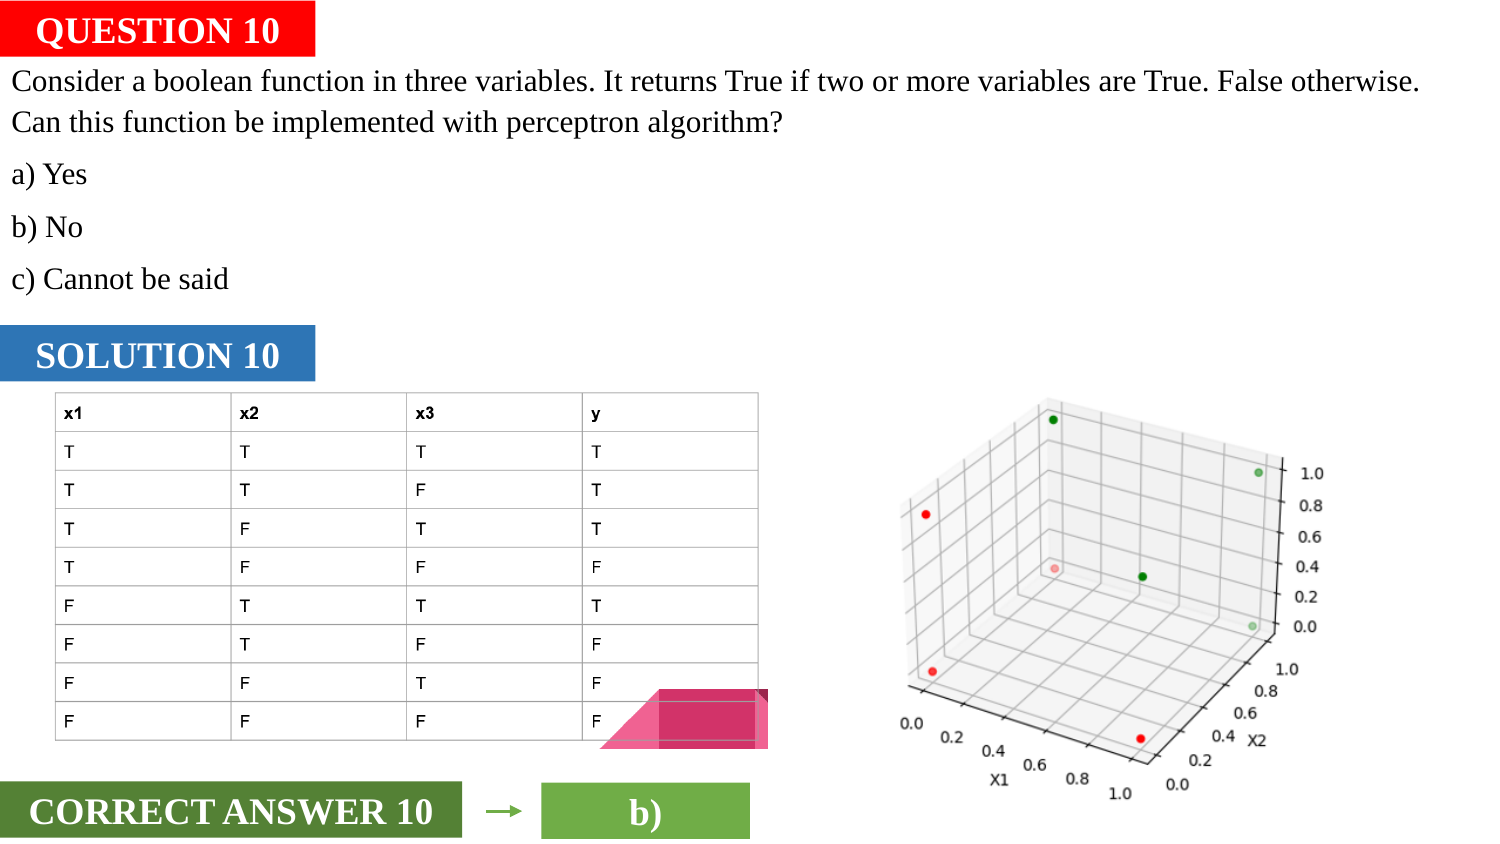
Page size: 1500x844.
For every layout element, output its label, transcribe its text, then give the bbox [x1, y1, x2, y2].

picture [40, 385, 769, 749]
text_box SOLUTION 10 [0, 325, 316, 382]
text_box QUESTION 10 [0, 0, 316, 52]
text_box b) [541, 782, 750, 839]
text_box Consider a boolean function in three variables. It returns True if two or more variables are True. False otherwise. Can this function be implemented with perceptron algorithm? a) Yes b) No c) Cannot be said [0, 52, 1481, 302]
text_box CORRECT ANSWER 10 [0, 781, 463, 838]
picture [828, 356, 1330, 812]
